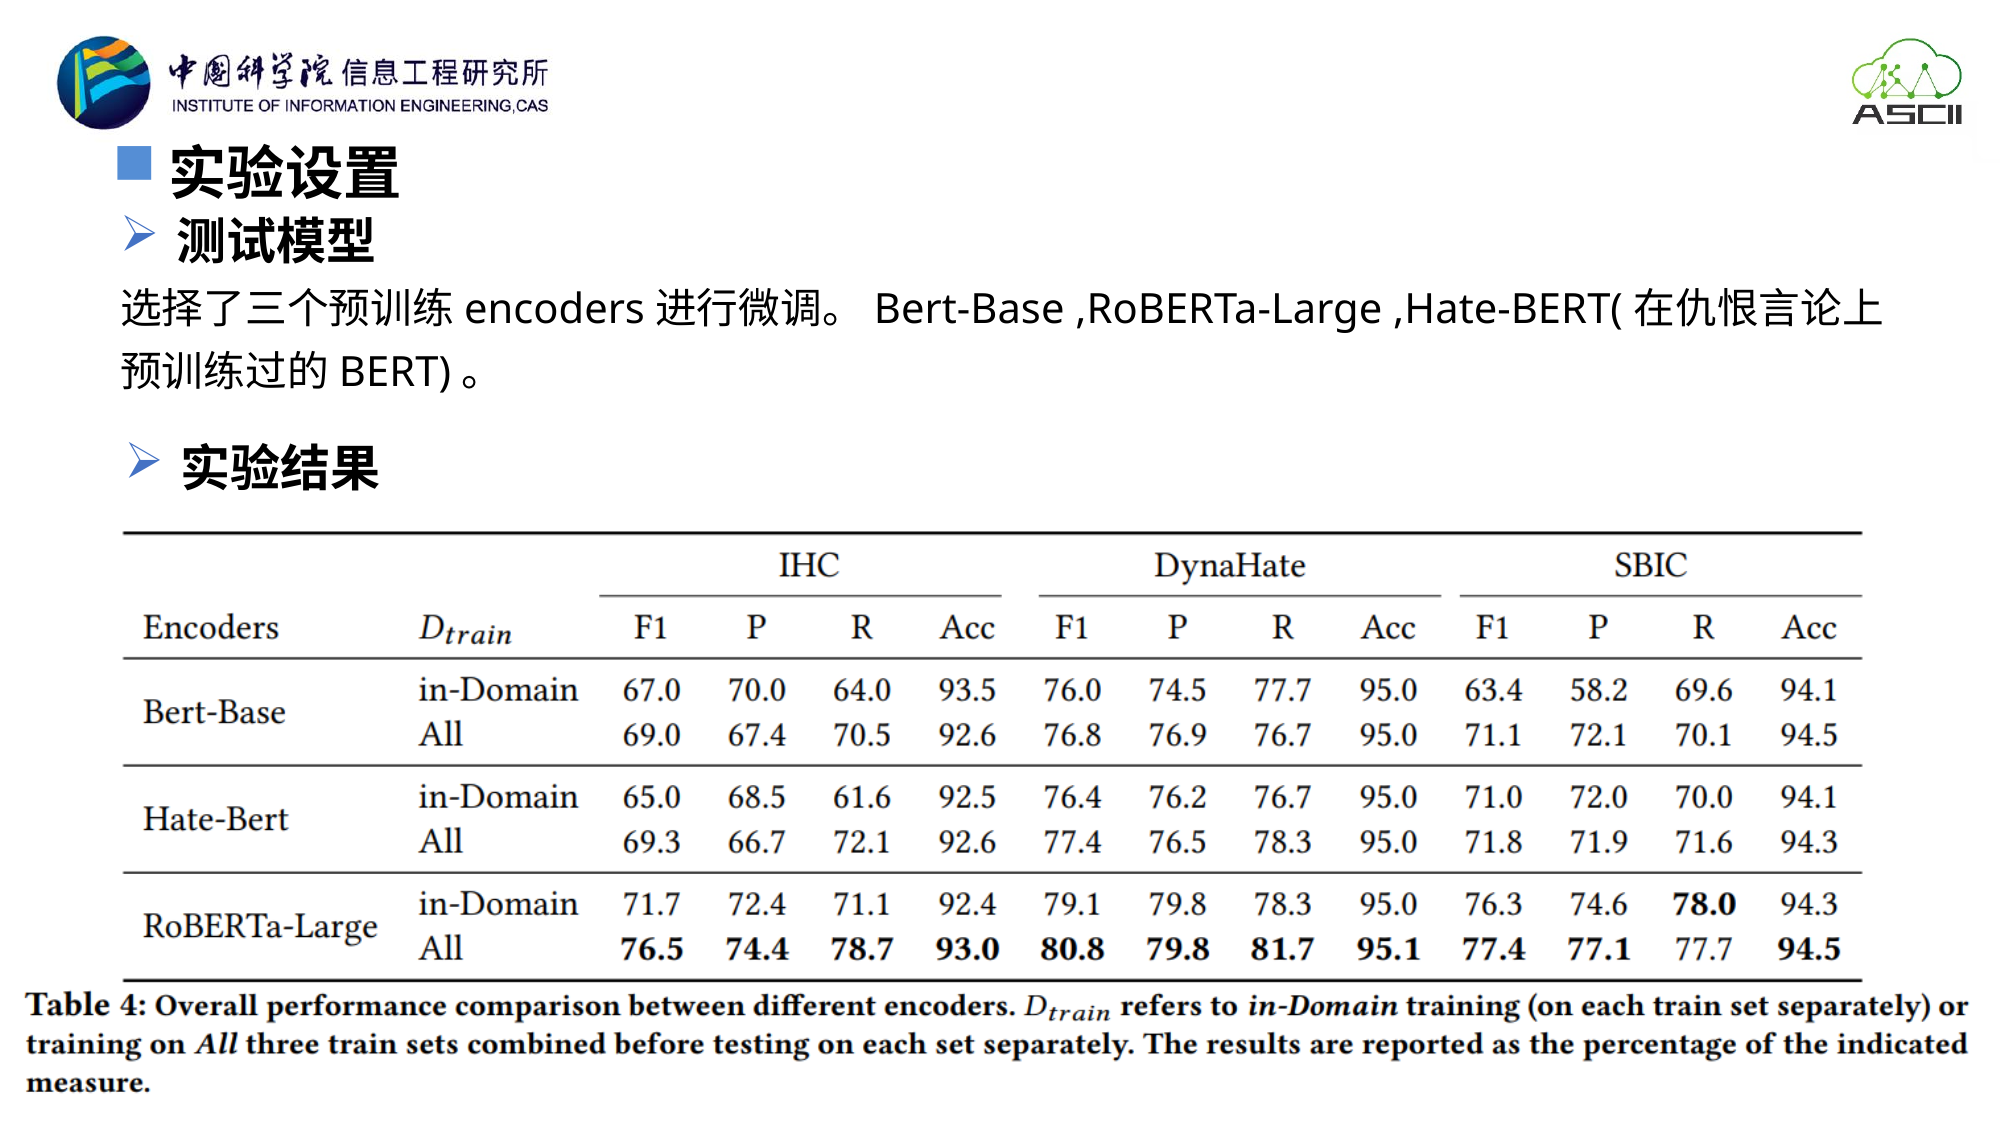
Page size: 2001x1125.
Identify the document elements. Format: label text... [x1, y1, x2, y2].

text_box 测试模型 选择了三个预训练encoders进行微调。Bert-Base ,RoBERTa-Large ,Hate-BERT(在仇恨言论上预训练过的BERT)。 [105, 214, 1903, 402]
picture [1813, 0, 2000, 163]
picture [0, 488, 2000, 1125]
text_box 实验设置 [97, 111, 1924, 214]
picture [0, 0, 621, 163]
text_box 实验结果 [109, 413, 1907, 488]
